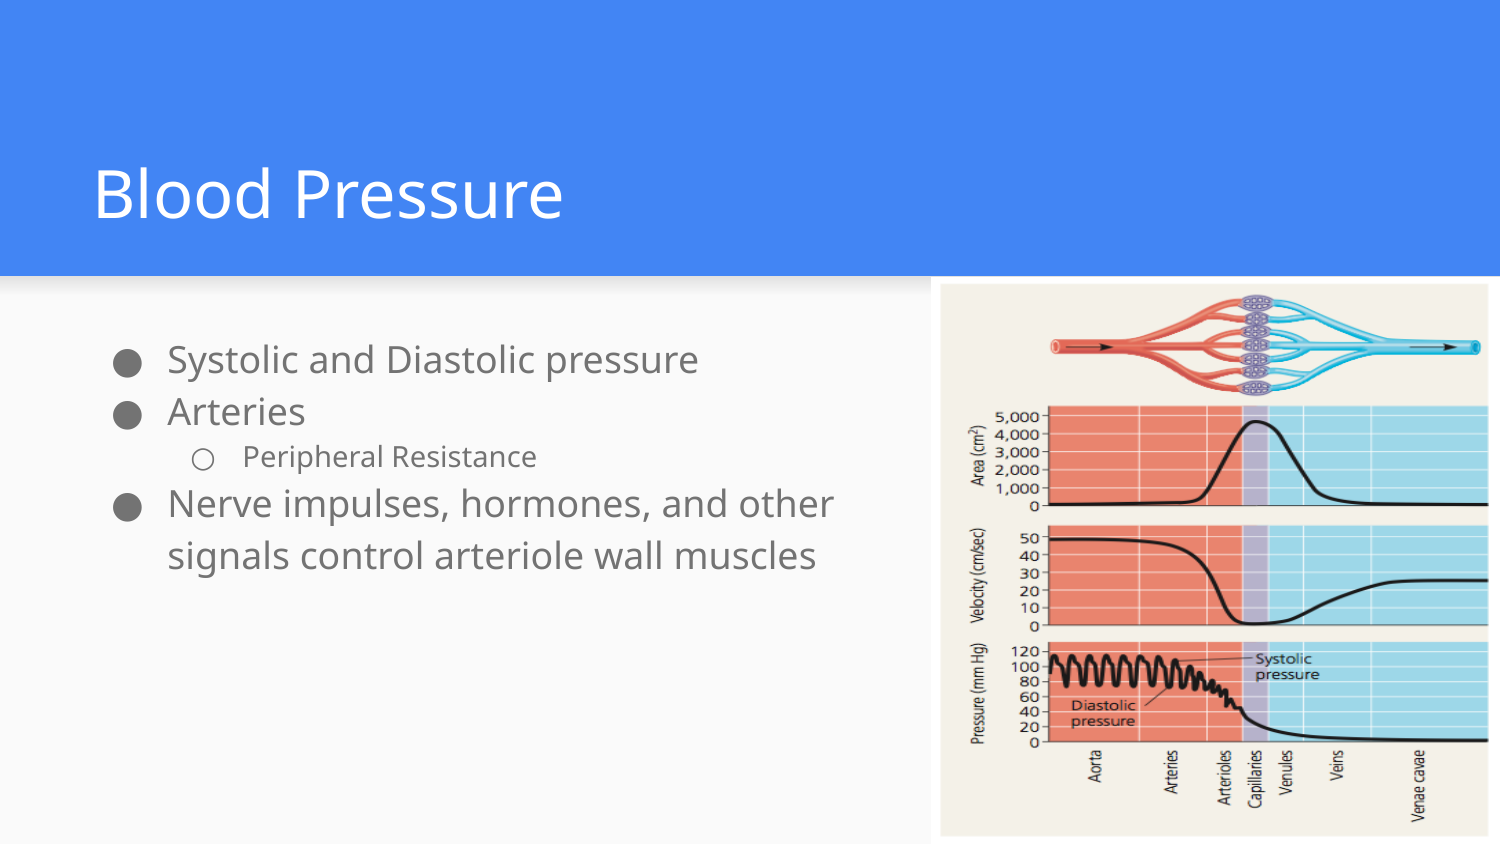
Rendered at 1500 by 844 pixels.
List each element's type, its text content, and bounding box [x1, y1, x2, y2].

list Systolic and Diastolic pressure Arteries Peripheral Resistance Nerve impulses, hormones, and other signals control arteriole wall muscles [77, 314, 925, 760]
title Blood Pressure [77, 121, 1427, 248]
picture [930, 277, 1500, 844]
